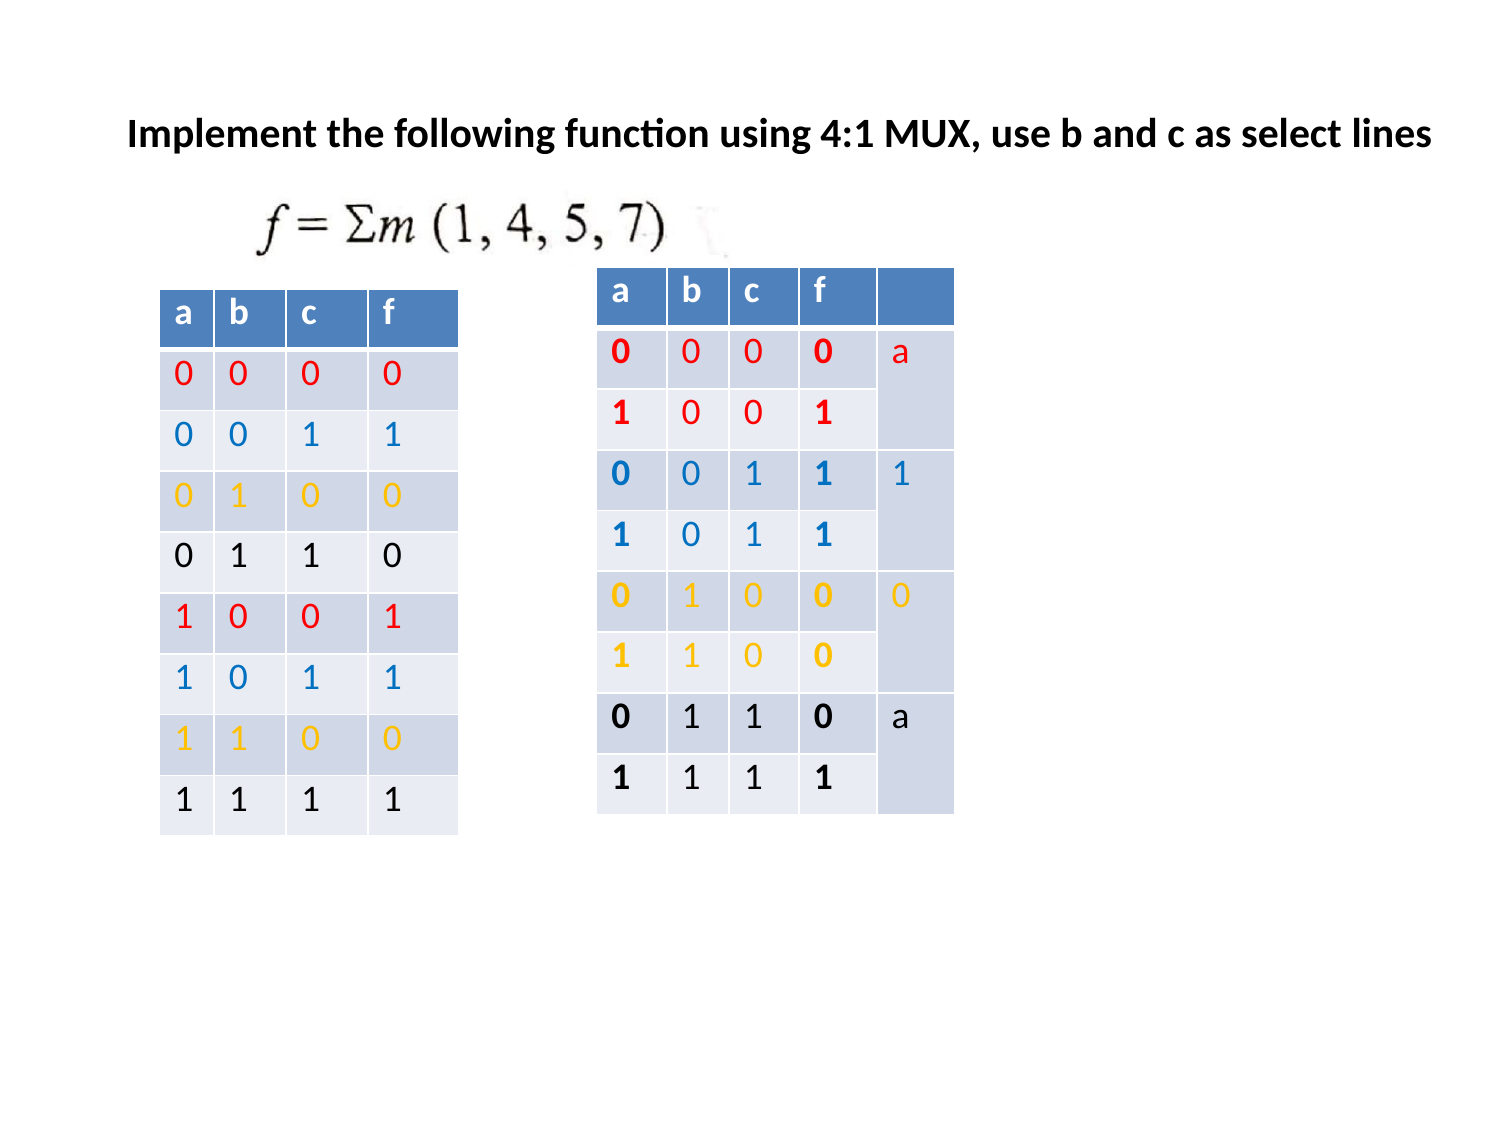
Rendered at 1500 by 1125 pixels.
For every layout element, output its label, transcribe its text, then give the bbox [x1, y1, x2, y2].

table_cell 1 [215, 472, 285, 531]
table_cell 0 [160, 411, 213, 470]
table_cell 0 [215, 594, 285, 653]
table_cell 1 [215, 776, 285, 835]
table_cell 1 [160, 715, 213, 775]
table_cell 1 [800, 451, 876, 510]
table_cell 1 [369, 655, 458, 714]
table_cell 1 [287, 533, 367, 592]
table_cell 0 [287, 594, 367, 653]
table_cell 1 [369, 411, 458, 470]
table_cell 1 [215, 533, 285, 592]
table_cell 0 [597, 572, 666, 631]
table_cell 0 [369, 472, 458, 531]
table_cell 1 [668, 633, 728, 692]
table_cell 1 [597, 511, 666, 570]
table_header a [160, 290, 213, 347]
table_cell 0 [800, 633, 876, 692]
table_header c [287, 290, 367, 347]
table_cell 0 [730, 633, 798, 692]
table_cell 0 [160, 352, 213, 410]
table_cell 1 [215, 715, 285, 775]
table_cell 1 [160, 776, 213, 835]
table_cell 1 [730, 511, 798, 570]
table_cell 0 [215, 352, 285, 410]
table_cell 1 [287, 411, 367, 470]
table_cell 1 [730, 451, 798, 510]
table_cell 0 [668, 331, 728, 388]
table_cell 1 [597, 755, 666, 814]
table_cell 1 [668, 572, 728, 631]
table_cell 1 [160, 655, 213, 714]
table_cell 1 [597, 390, 666, 449]
table_cell 1 [597, 633, 666, 692]
table_cell 1 [878, 451, 954, 570]
table_cell 0 [800, 331, 876, 388]
table_cell a [878, 694, 954, 814]
table_cell 0 [287, 352, 367, 410]
table_cell 1 [287, 776, 367, 835]
table_cell 1 [800, 755, 876, 814]
table_cell 1 [730, 694, 798, 753]
table_cell 0 [668, 390, 728, 449]
table_cell 0 [369, 533, 458, 592]
table_cell 1 [668, 694, 728, 753]
table_cell 0 [730, 390, 798, 449]
table_cell 0 [369, 715, 458, 775]
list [253, 170, 735, 266]
table_cell 1 [287, 655, 367, 714]
table_cell 1 [369, 776, 458, 835]
table_cell 0 [287, 715, 367, 775]
table_cell 1 [800, 511, 876, 570]
table_cell 0 [597, 331, 666, 388]
table_header b [215, 290, 285, 347]
table_cell 0 [800, 572, 876, 631]
table_cell 0 [800, 694, 876, 753]
text_box Implement the following function using 4:1 MUX, use b and c as select lines [112, 98, 1471, 164]
table_cell 0 [160, 472, 213, 531]
table_cell 1 [369, 594, 458, 653]
table_cell 0 [668, 511, 728, 570]
table_cell 0 [730, 331, 798, 388]
table_header b [668, 274, 728, 325]
table_header f [800, 268, 876, 325]
table_cell 0 [160, 533, 213, 592]
table_cell 0 [369, 352, 458, 410]
table_cell 0 [215, 655, 285, 714]
table_cell 1 [160, 594, 213, 653]
table_cell a [878, 331, 954, 449]
table_header c [730, 268, 798, 325]
table_cell 0 [730, 572, 798, 631]
table_cell 0 [878, 572, 954, 692]
table_header [878, 268, 954, 325]
table_cell 0 [668, 451, 728, 510]
table_cell 0 [287, 472, 367, 531]
table_cell 1 [730, 755, 798, 814]
table_cell 1 [668, 755, 728, 814]
table_cell 0 [597, 694, 666, 753]
table_header f [369, 290, 458, 347]
table_header a [597, 274, 666, 325]
table_cell 0 [597, 451, 666, 510]
table_cell 0 [215, 411, 285, 470]
table_cell 1 [800, 390, 876, 449]
